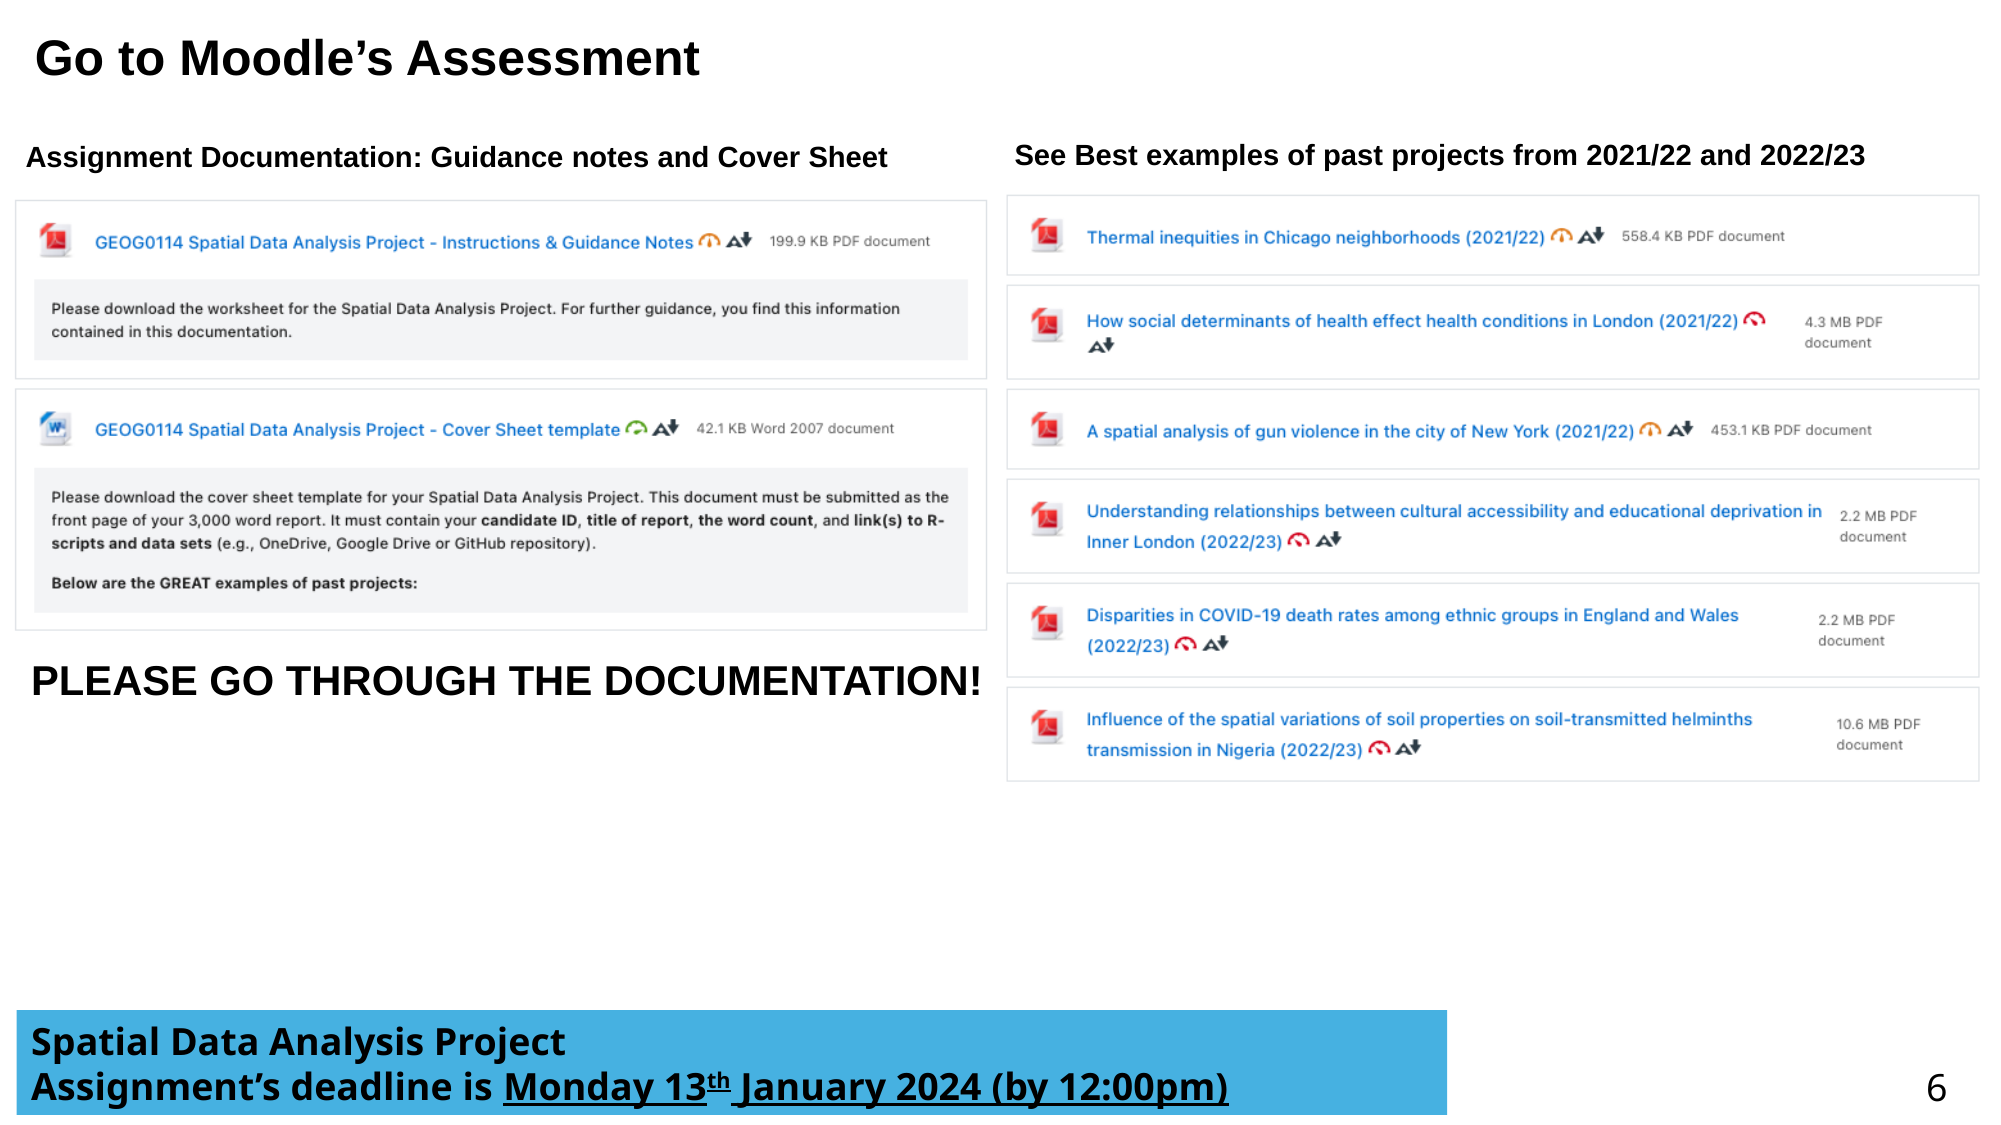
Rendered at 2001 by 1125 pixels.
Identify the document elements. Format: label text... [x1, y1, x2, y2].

text_box Assignment Documentation: Guidance notes and Cover Sheet [10, 131, 1001, 181]
picture [10, 191, 995, 637]
picture [999, 191, 1990, 787]
text_box 6 [1911, 1056, 2000, 1080]
text_box Spatial Data Analysis Project Assignment’s deadline is Monday 13th January 2024 (by 12:00pm) [16, 1010, 1448, 1115]
text_box Go to Moodle’s Assessment [19, 17, 716, 93]
text_box PLEASE GO THROUGH THE DOCUMENTATION! [16, 646, 999, 711]
text_box See Best examples of past projects from 2021/22 and 2022/23 [999, 129, 1935, 179]
